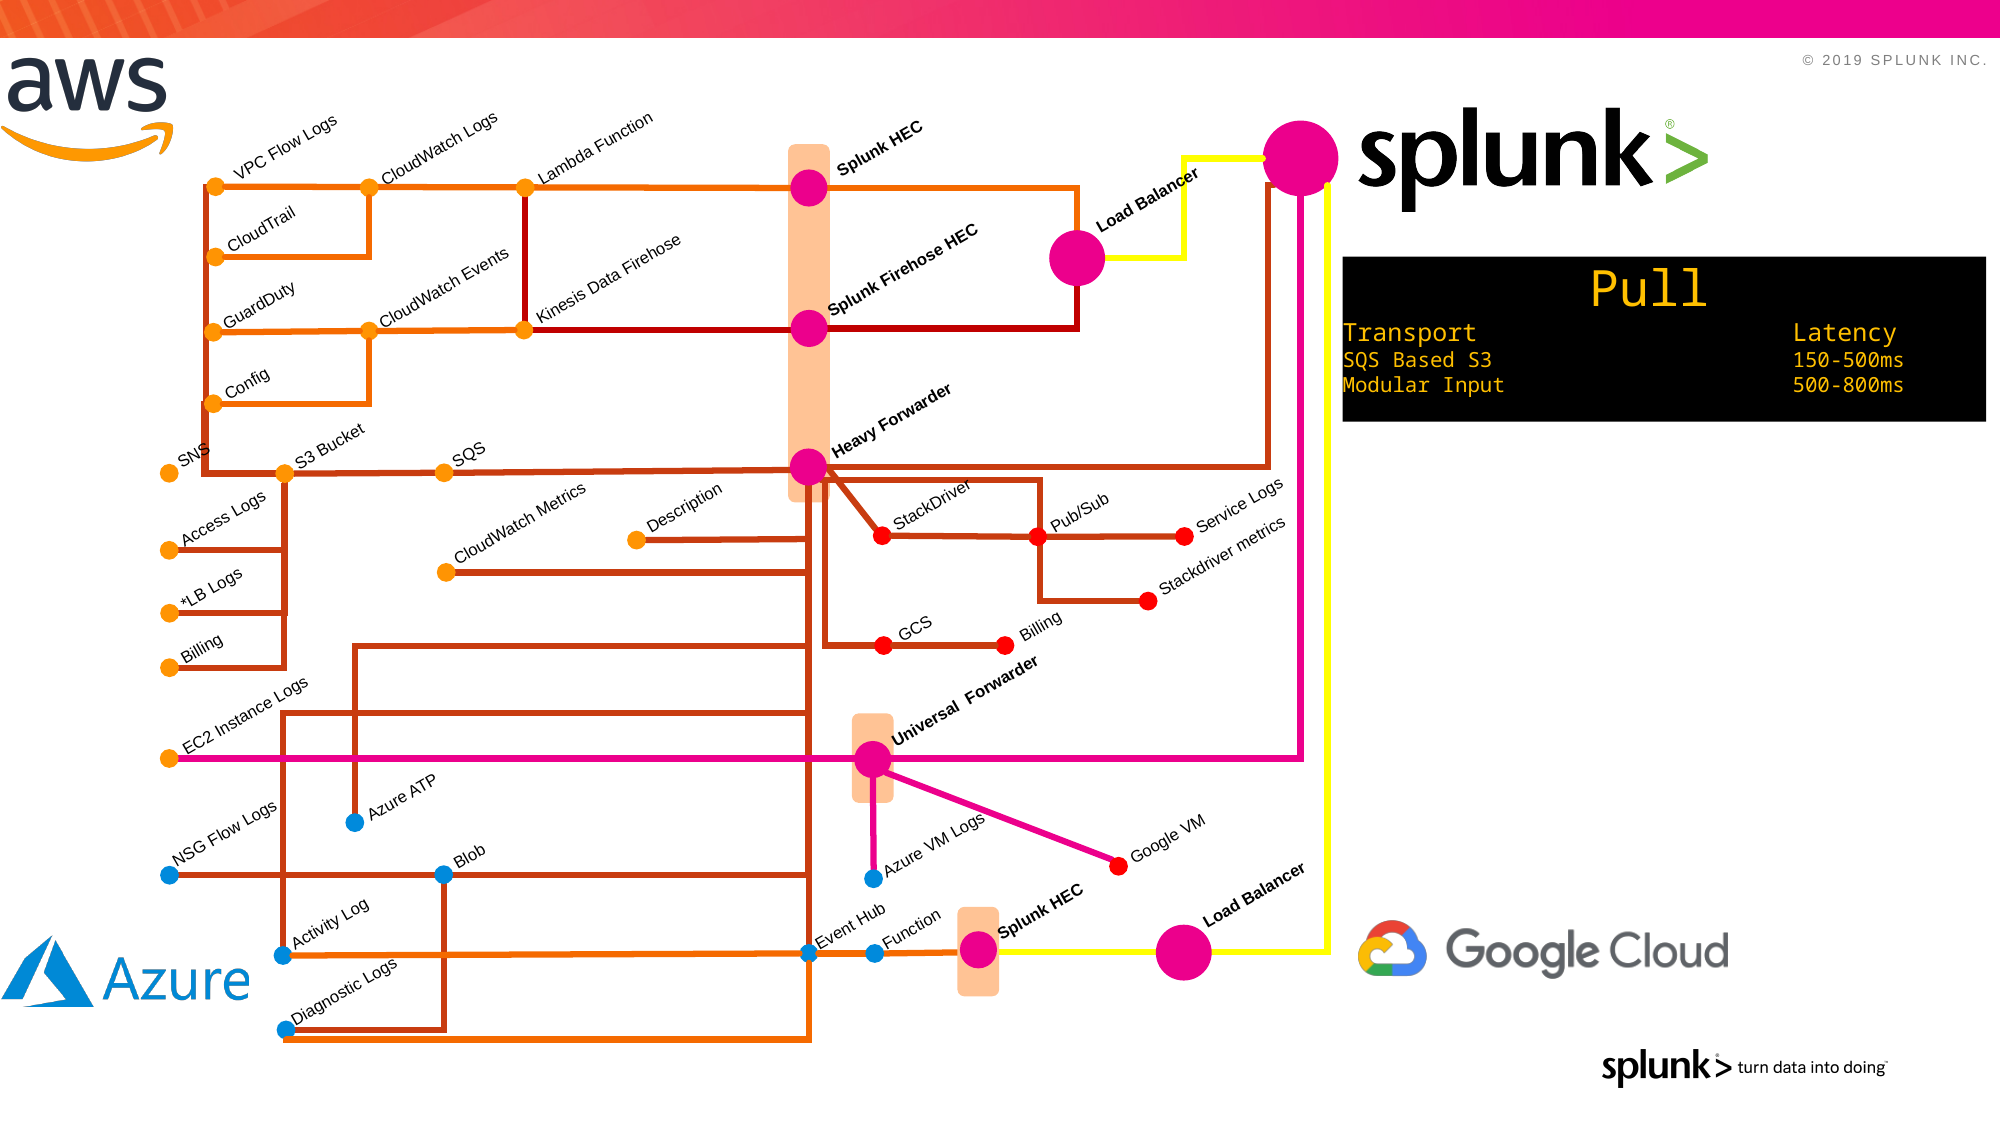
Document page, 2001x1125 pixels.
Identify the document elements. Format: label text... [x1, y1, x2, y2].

picture [1358, 920, 1728, 979]
picture [0, 0, 2000, 38]
text_box [1268, 119, 1340, 183]
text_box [159, 137, 1328, 1040]
picture [0, 57, 174, 162]
picture [1602, 1049, 1888, 1088]
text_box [1328, 533, 1335, 611]
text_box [627, 487, 760, 550]
picture [1358, 107, 1708, 212]
picture [1, 935, 159, 1007]
text_box Pull Transport Latency SQS Based S3 150-500ms Modular Input 500-800ms [1342, 256, 1987, 422]
